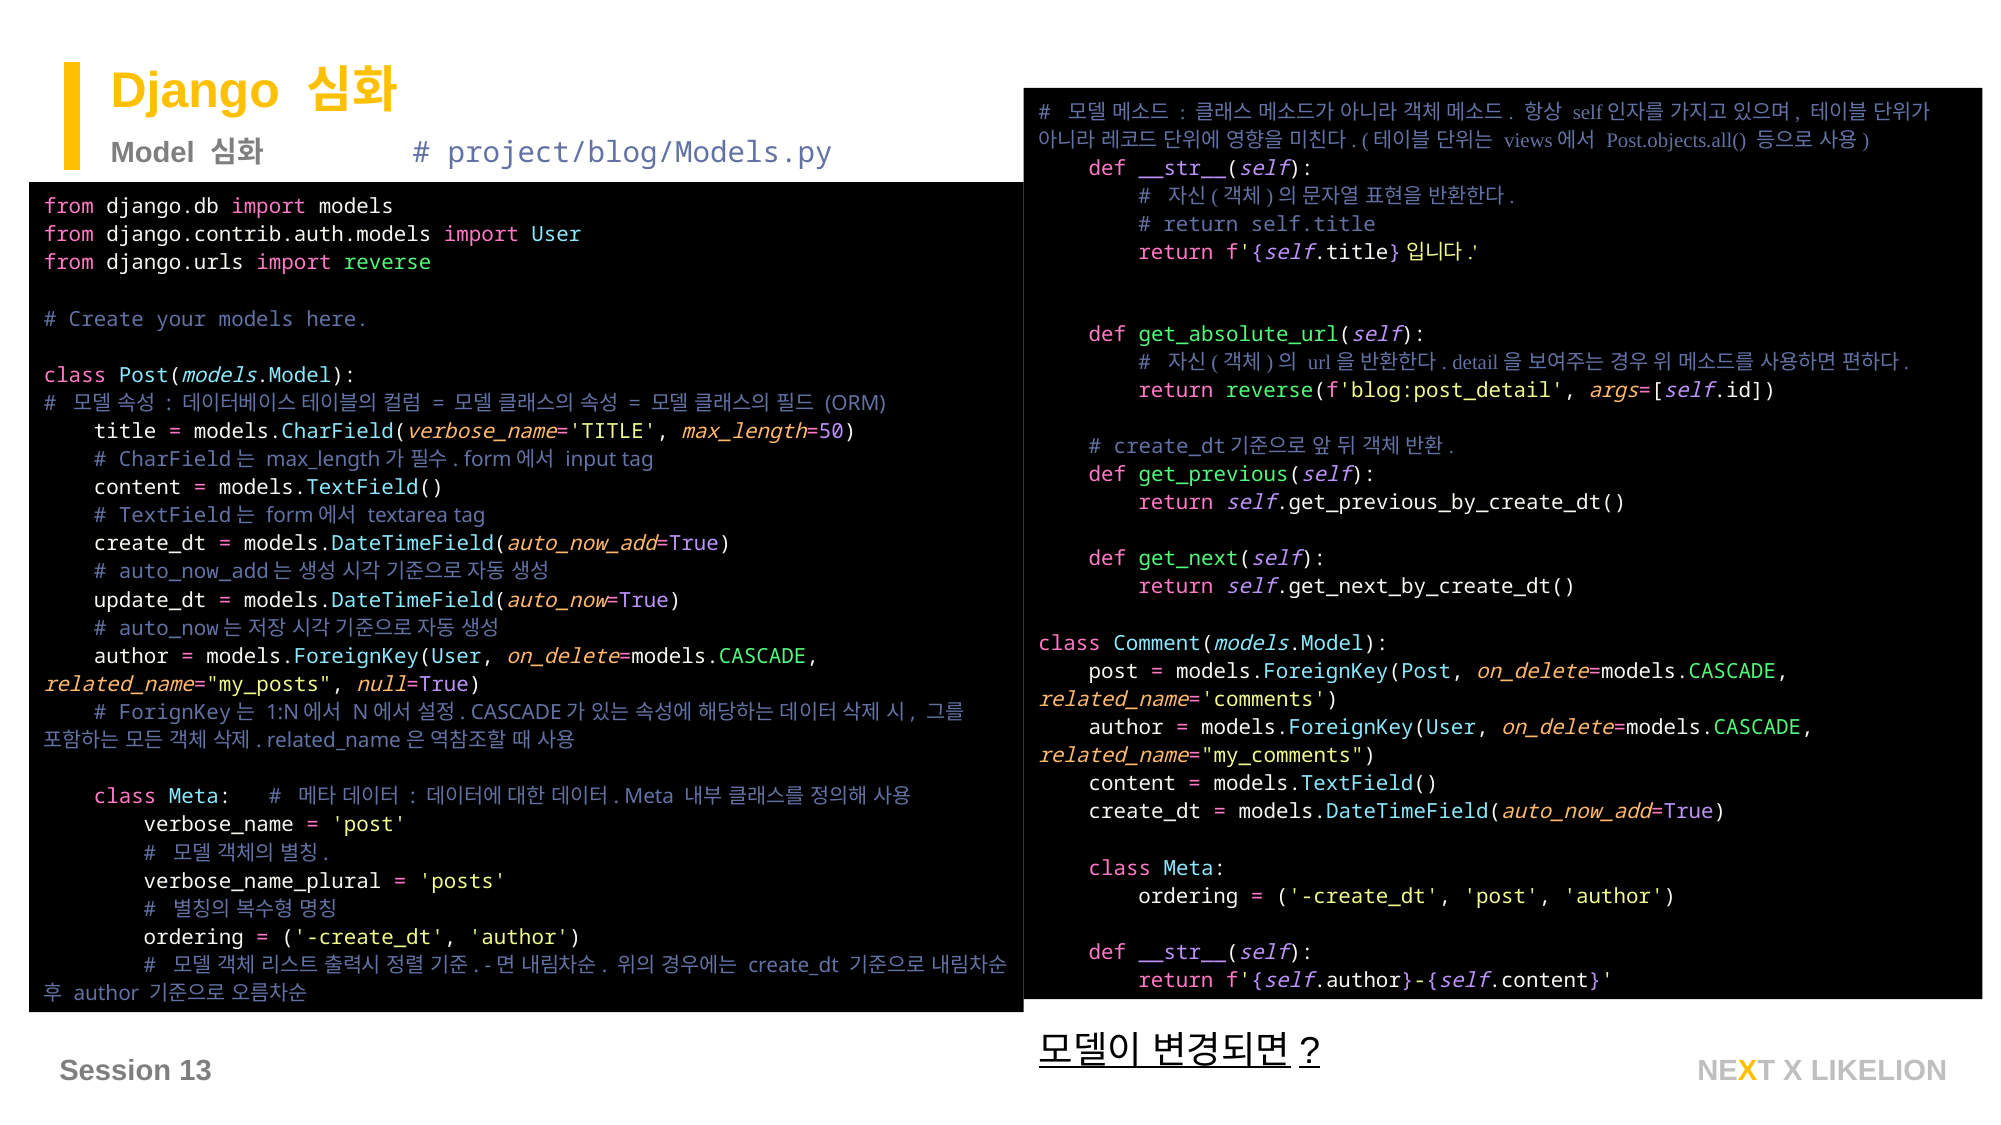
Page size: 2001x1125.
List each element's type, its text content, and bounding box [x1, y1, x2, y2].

text_box Session 13 [44, 1044, 259, 1095]
text_box # project/blog/Models.py [397, 125, 848, 176]
text_box NEXT X LIKELION [1682, 1044, 1965, 1095]
text_box Model 심화 [95, 125, 366, 176]
text_box Django 심화 [95, 49, 448, 125]
text_box 모델이 변경되면? [1023, 1018, 1391, 1079]
text_box # 모델 메소드 : 클래스 메소드가 아니라 객체 메소드. 항상 self인자를 가지고 있으며, 테이블 단위가 아니라 레코드 단위에 영향을 미친다. (테이블 단위는 views에서 Post.objects.all() 등으로 사용) def __str__(self): # 자신(객체)의 문자열 표현을 반환한다. # return self.title return f'{self.title}입니다.' def get_absolute_url(self): # 자신(객체)의 url을 반환한다. detail을 보여주는 경우 위 메소드를 사용하면 편하다. return reverse(f'blog:post_detail', args=[self.id]) # create_dt기준으로 앞 뒤 객체 반환. def get_previous(self): return self.get_previous_by_create_dt() def get_next(self): return self.get_next_by_create_dt() class Comment(models.Model): post = models.ForeignKey(Post, on_delete=models.CASCADE, related_name='comments') author = models.ForeignKey(User, on_delete=models.CASCADE, related_name="my_comments") content = models.TextField() create_dt = models.DateTimeField(auto_now_add=True) class Meta: ordering = ('-create_dt', 'post', 'author') def __str__(self): return f'{self.author}-{self.content}' [1023, 87, 1983, 1000]
text_box [64, 63, 80, 170]
text_box from django.db import models from django.contrib.auth.models import User from django.urls import reverse # Create your models here. class Post(models.Model): # 모델 속성 : 데이터베이스 테이블의 컬럼 = 모델 클래스의 속성 = 모델 클래스의 필드 (ORM) title = models.CharField(verbose_name='TITLE', max_length=50) # CharField는 max_length가 필수. form에서 input tag content = models.TextField() # TextField는 form에서 textarea tag create_dt = models.DateTimeField(auto_now_add=True) # auto_now_add는 생성 시각 기준으로 자동 생성 update_dt = models.DateTimeField(auto_now=True) # auto_now는 저장 시각 기준으로 자동 생성 author = models.ForeignKey(User, on_delete=models.CASCADE, related_name="my_posts", null=True) # ForignKey는 1:N에서 N에서 설정. CASCADE가 있는 속성에 해당하는 데이터 삭제 시, 그를 포함하는 모든 객체 삭제. related_name은 역참조할 때 사용 class Meta: # 메타 데이터 : 데이터에 대한 데이터. Meta 내부 클래스를 정의해 사용 verbose_name = 'post' # 모델 객체의 별칭. verbose_name_plural = 'posts' # 별칭의 복수형 명칭 ordering = ('-create_dt', 'author') # 모델 객체 리스트 출력시 정렬 기준. -면 내림차순. 위의 경우에는 create_dt 기준으로 내림차순 후 author 기준으로 오름차순 [29, 182, 1024, 1013]
